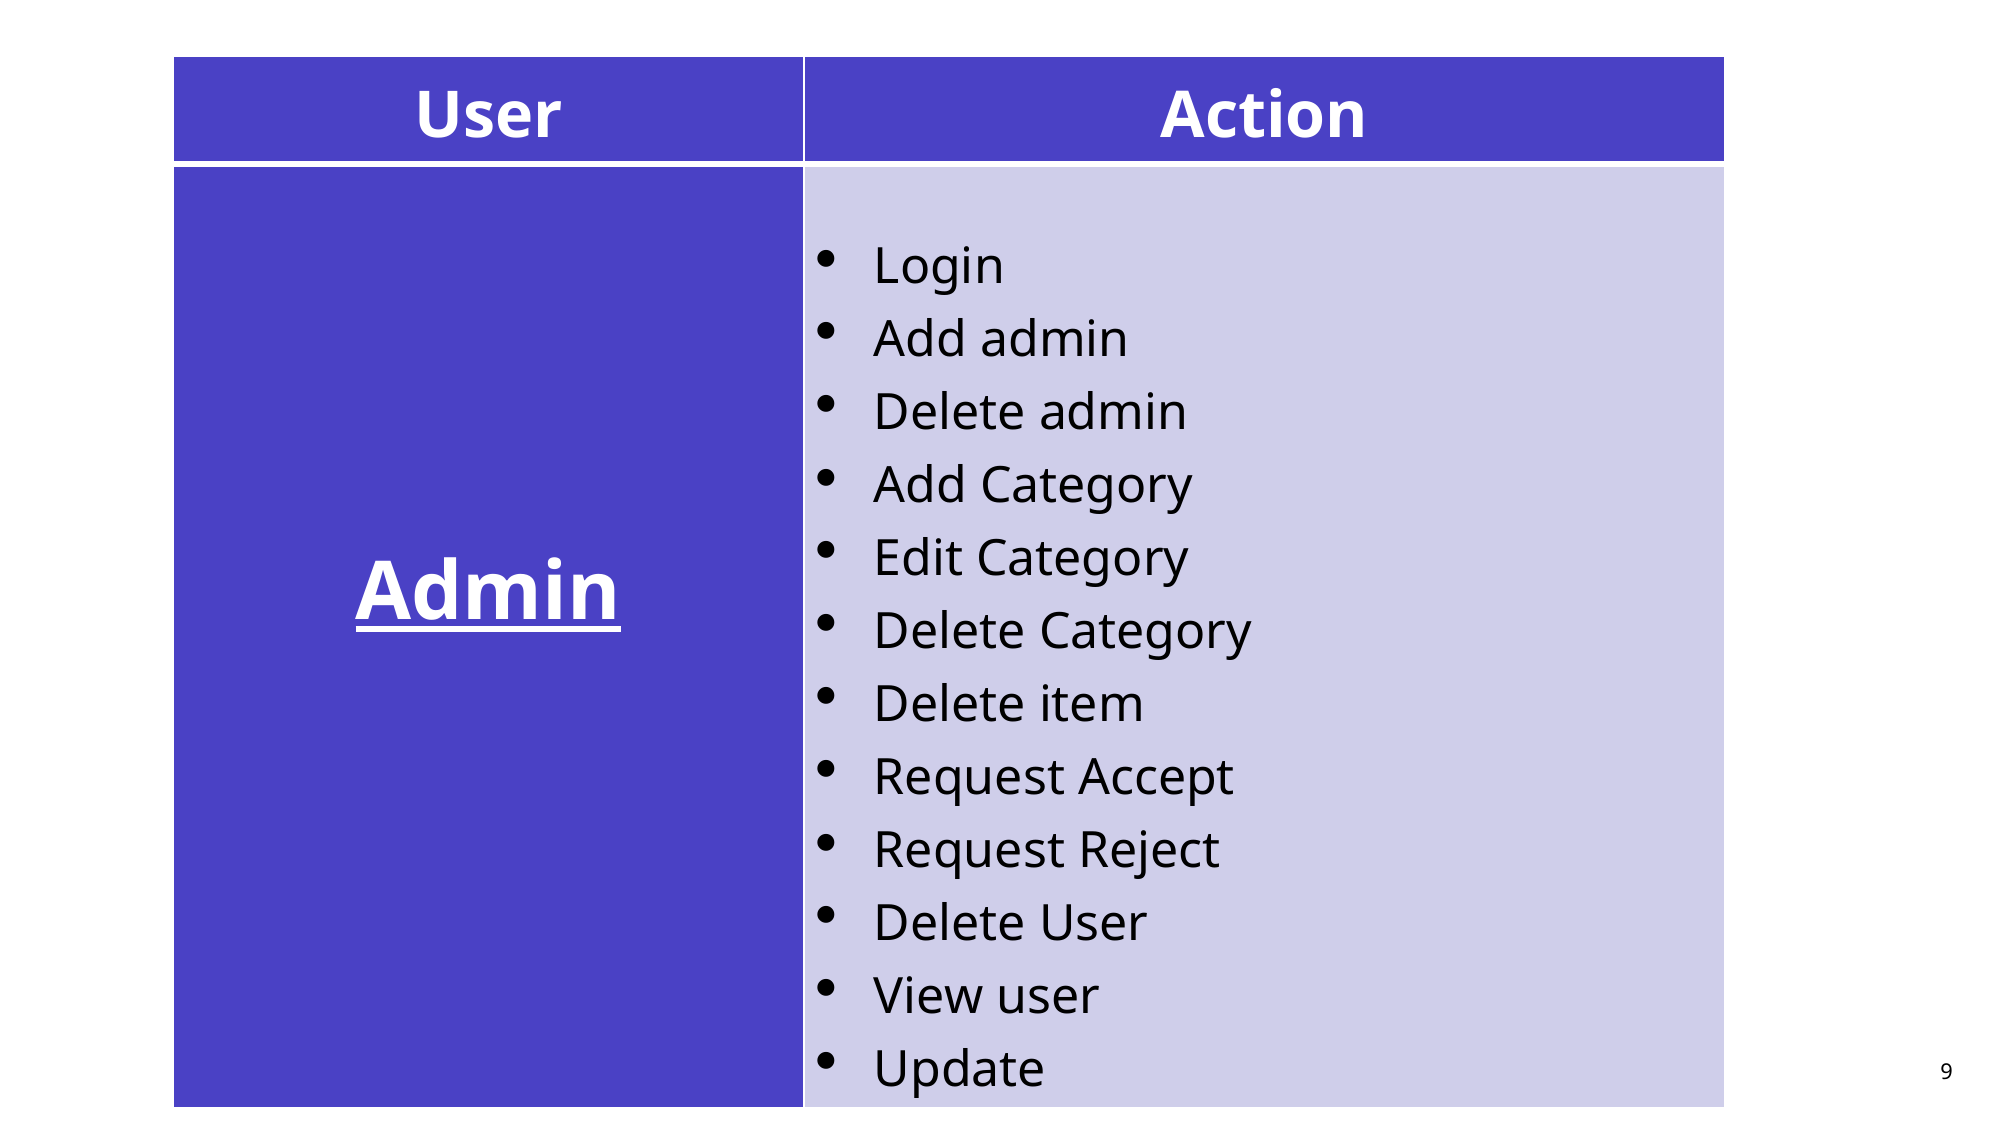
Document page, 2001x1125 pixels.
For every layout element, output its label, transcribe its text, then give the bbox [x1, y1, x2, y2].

table_cell Admin [174, 167, 803, 1107]
table_cell Login Add admin Delete admin Add Category Edit Category Delete Category Delete item Request Accept Request Reject Delete User View user Update [805, 167, 1724, 1107]
text_box [0, 0, 2000, 1125]
slide_number 9 [1864, 1042, 1968, 1103]
table_header User [174, 57, 803, 161]
table_header Action [805, 57, 1724, 161]
